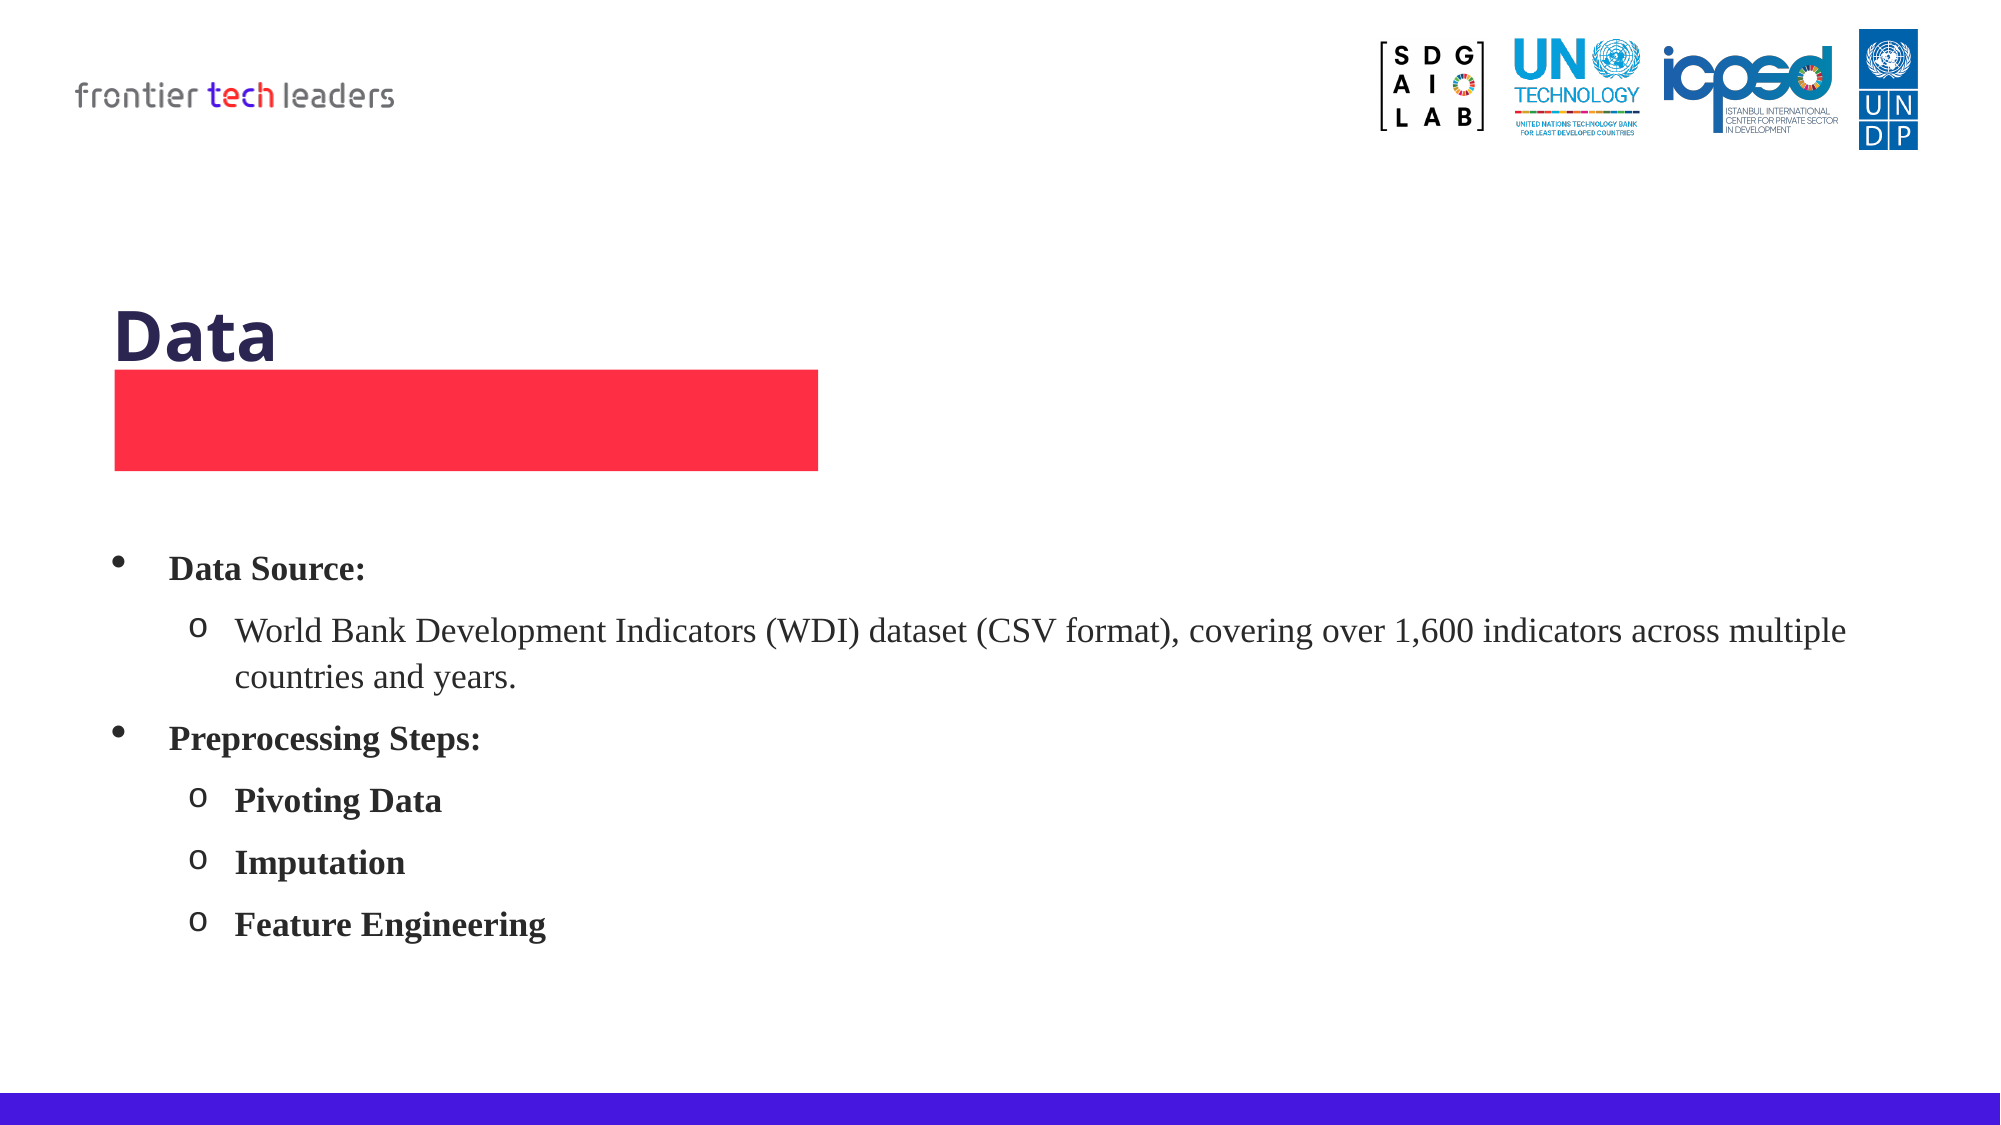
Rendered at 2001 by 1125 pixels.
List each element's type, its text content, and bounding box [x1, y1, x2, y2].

title Data [104, 266, 1378, 411]
text_box [114, 411, 819, 472]
text_box [0, 1093, 2000, 1125]
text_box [1377, 29, 1918, 150]
list Data Source: World Bank Development Indicators (WDI) dataset (CSV format), covering over 1,600 indicators across multiple countries and years. Preprocessing Steps: Pivoting Data Imputation Feature Engineering [104, 429, 1860, 1057]
picture [75, 82, 394, 108]
